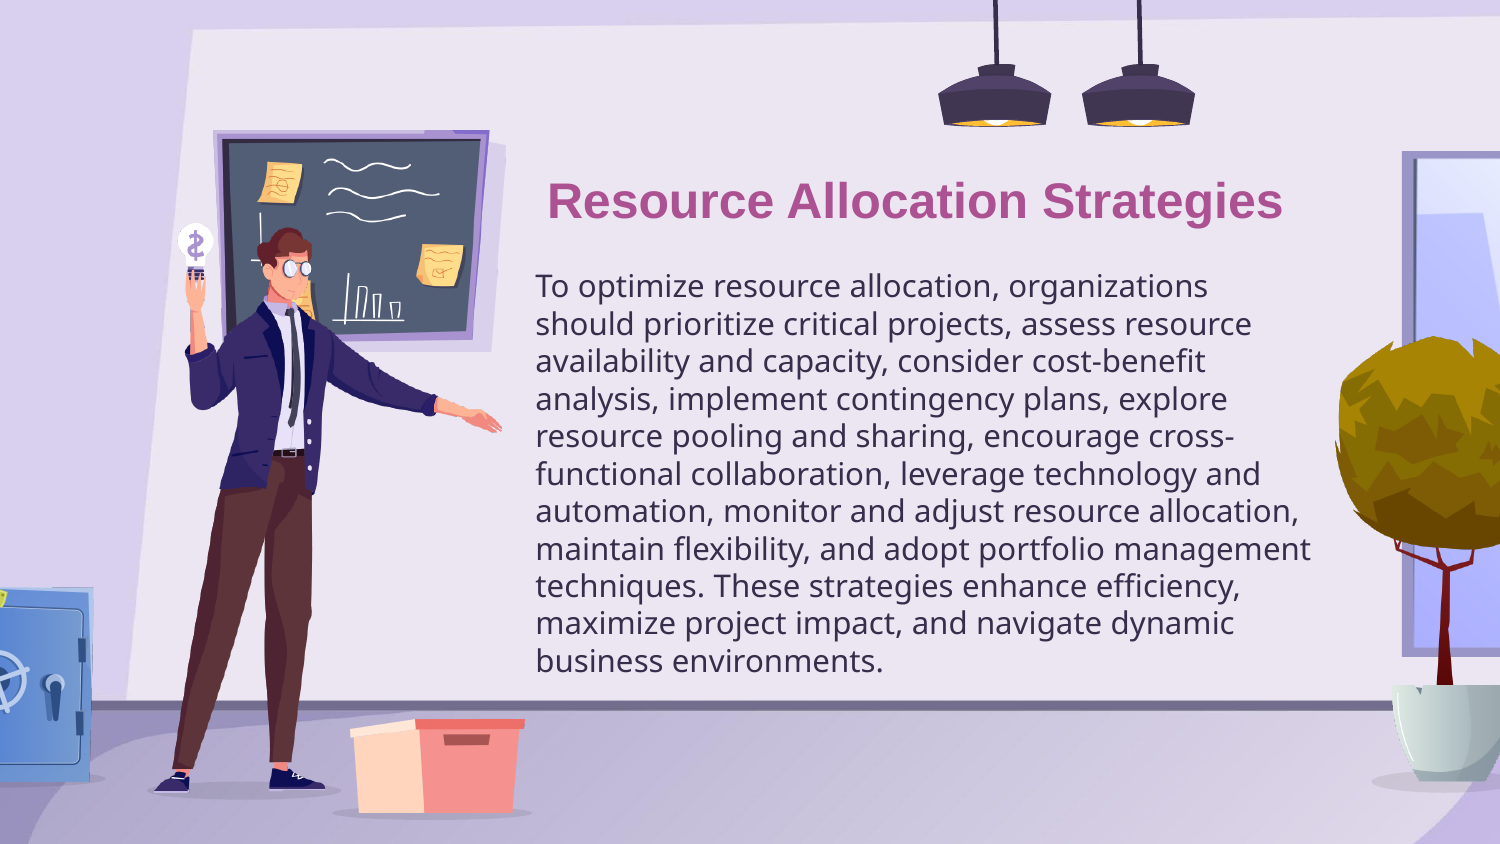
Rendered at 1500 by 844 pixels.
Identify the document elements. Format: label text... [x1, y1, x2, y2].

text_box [146, 223, 502, 800]
picture [0, 0, 1500, 844]
subtitle To optimize resource allocation, organizations should prioritize critical projects, assess resource availability and capacity, consider cost-benefit analysis, implement contingency plans, explore resource pooling and sharing, encourage cross-functional collaboration, leverage technology and automation, monitor and adjust resource allocation, maintain flexibility, and adopt portfolio management techniques. These strategies enhance efficiency, maximize project impact, and navigate dynamic business environments. [520, 151, 1333, 794]
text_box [331, 719, 533, 821]
text_box Resource Allocation Strategies [532, 160, 1461, 236]
